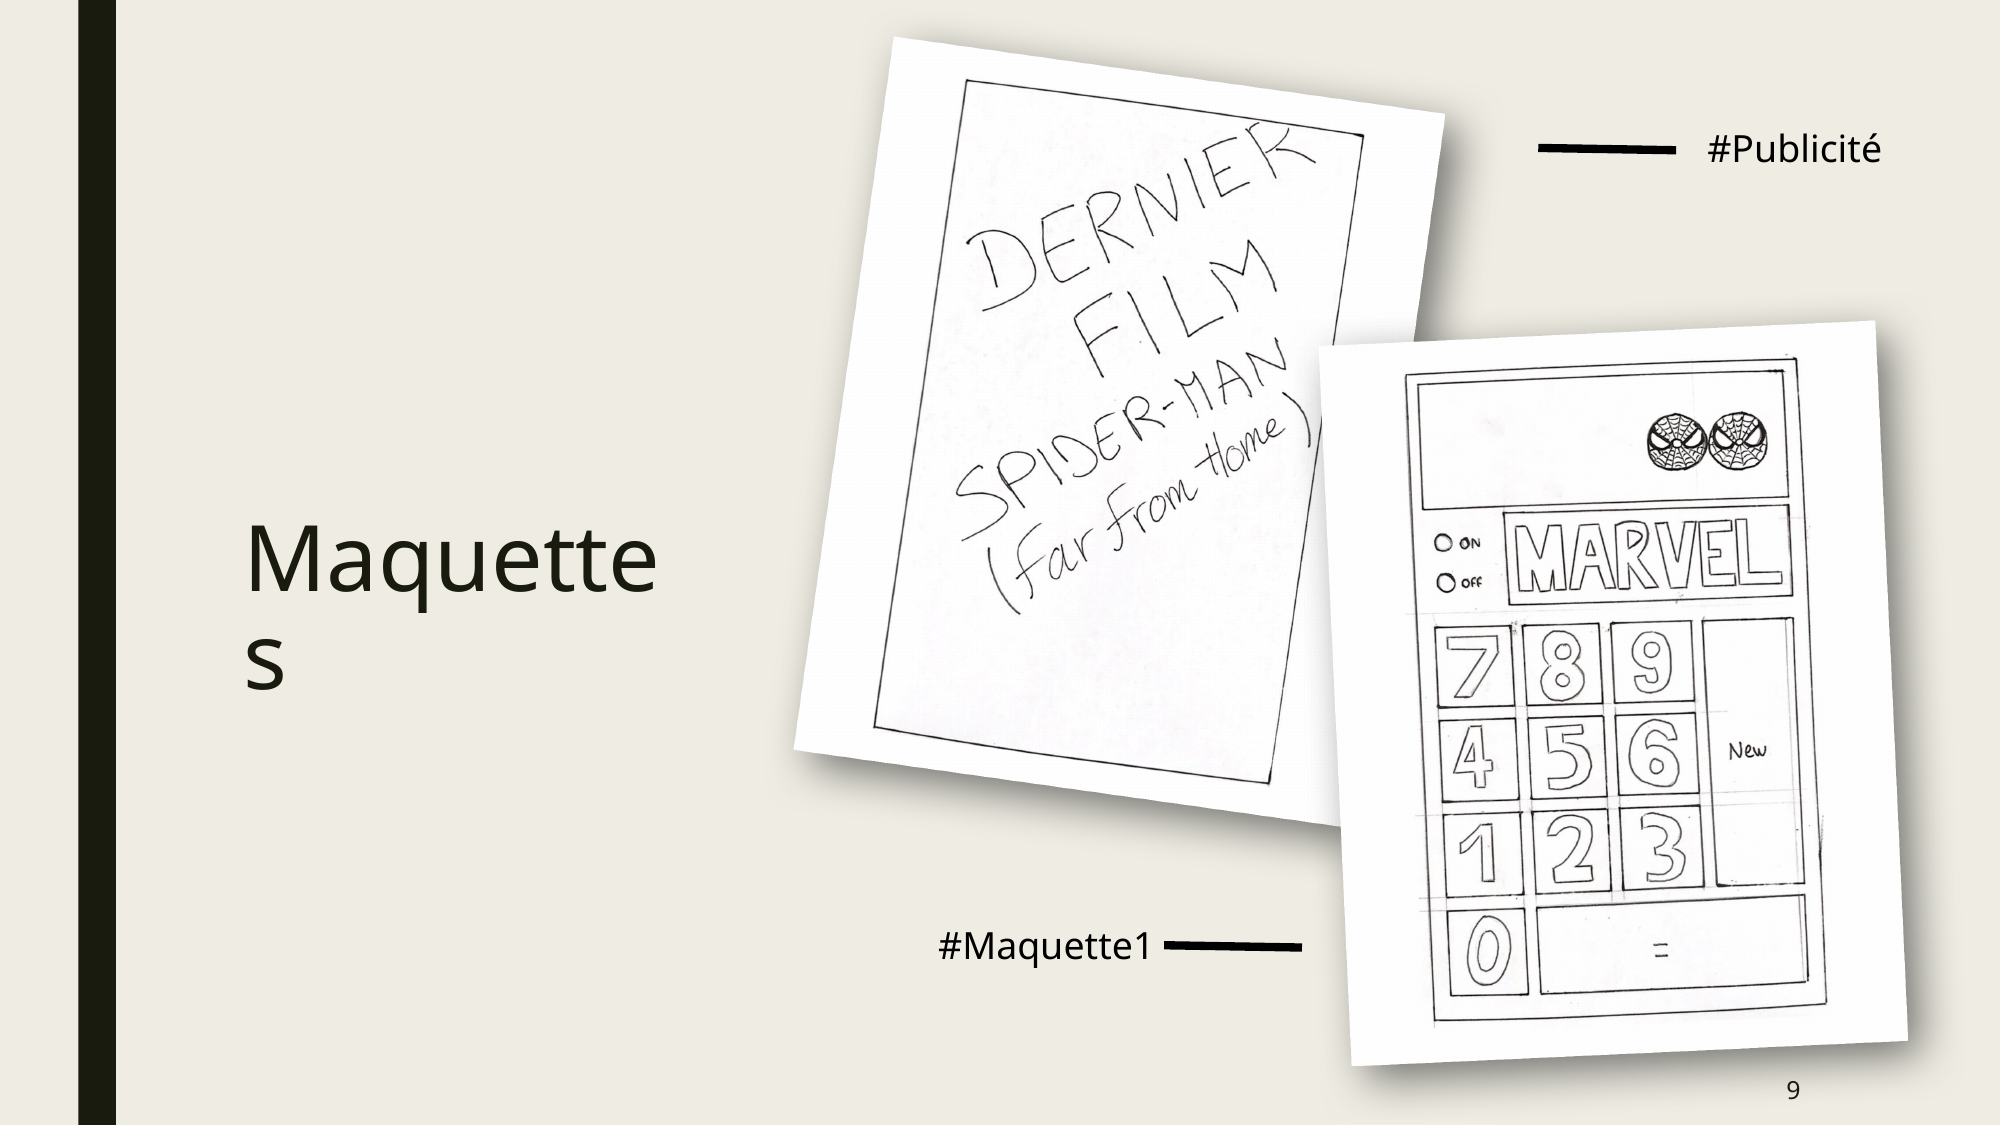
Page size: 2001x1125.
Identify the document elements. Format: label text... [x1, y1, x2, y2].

title Maquettes [228, 505, 717, 619]
slide_number 9 [1553, 1058, 1816, 1125]
text_box #Maquette1 [923, 914, 1234, 975]
text_box #Publicité [1692, 117, 1929, 178]
picture [794, 38, 1908, 1065]
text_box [1538, 147, 1677, 151]
